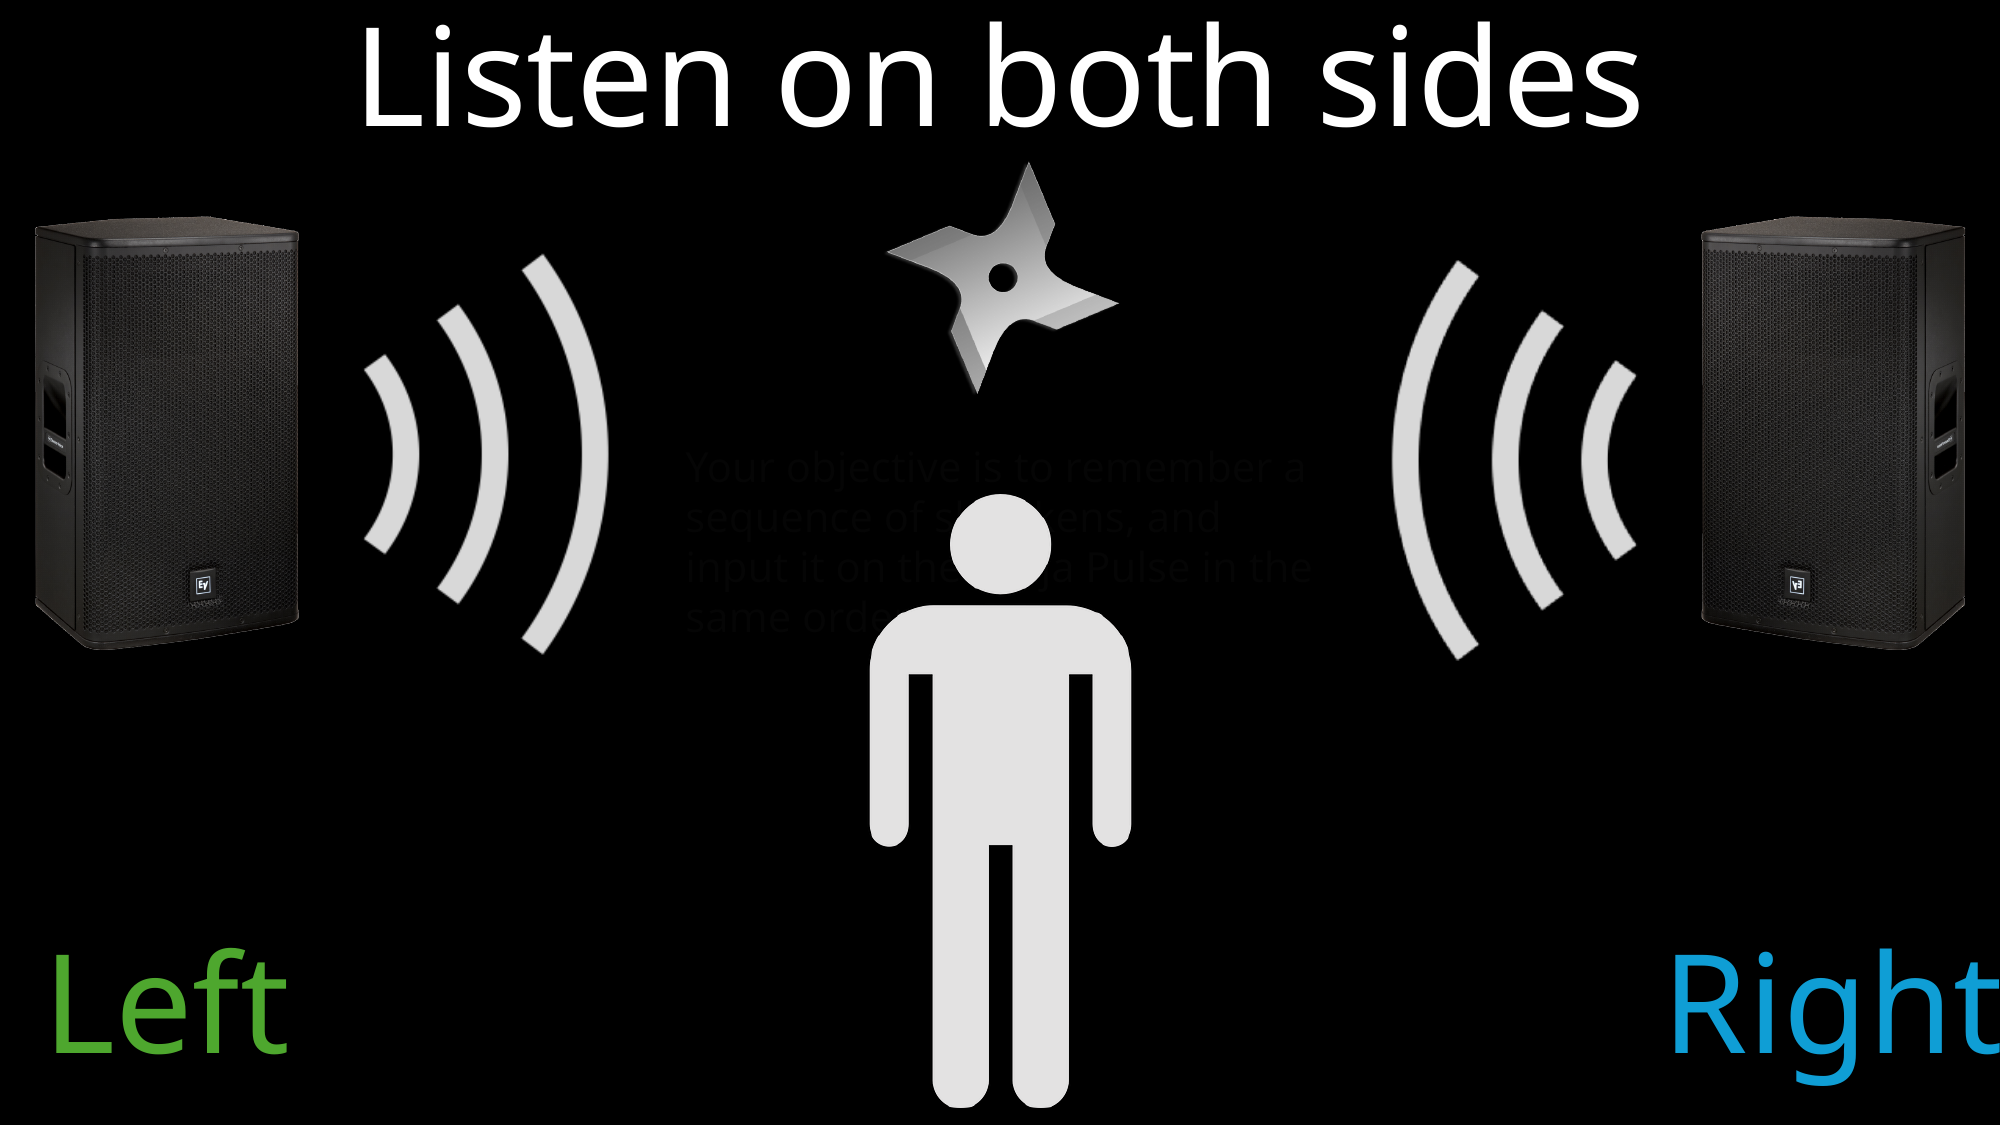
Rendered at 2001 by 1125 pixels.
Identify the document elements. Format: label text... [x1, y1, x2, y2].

picture [1338, 214, 2000, 698]
text_box Listen on both sides [338, 0, 1661, 162]
text_box Right [1648, 908, 2000, 1089]
picture [846, 494, 1154, 1108]
text_box Your objective is to remember a sequence of shurikens, and input it on the Ninja Pulse in the same order. [670, 433, 1330, 648]
picture [0, 216, 662, 700]
text_box Left [28, 908, 305, 1089]
picture [845, 158, 1155, 433]
